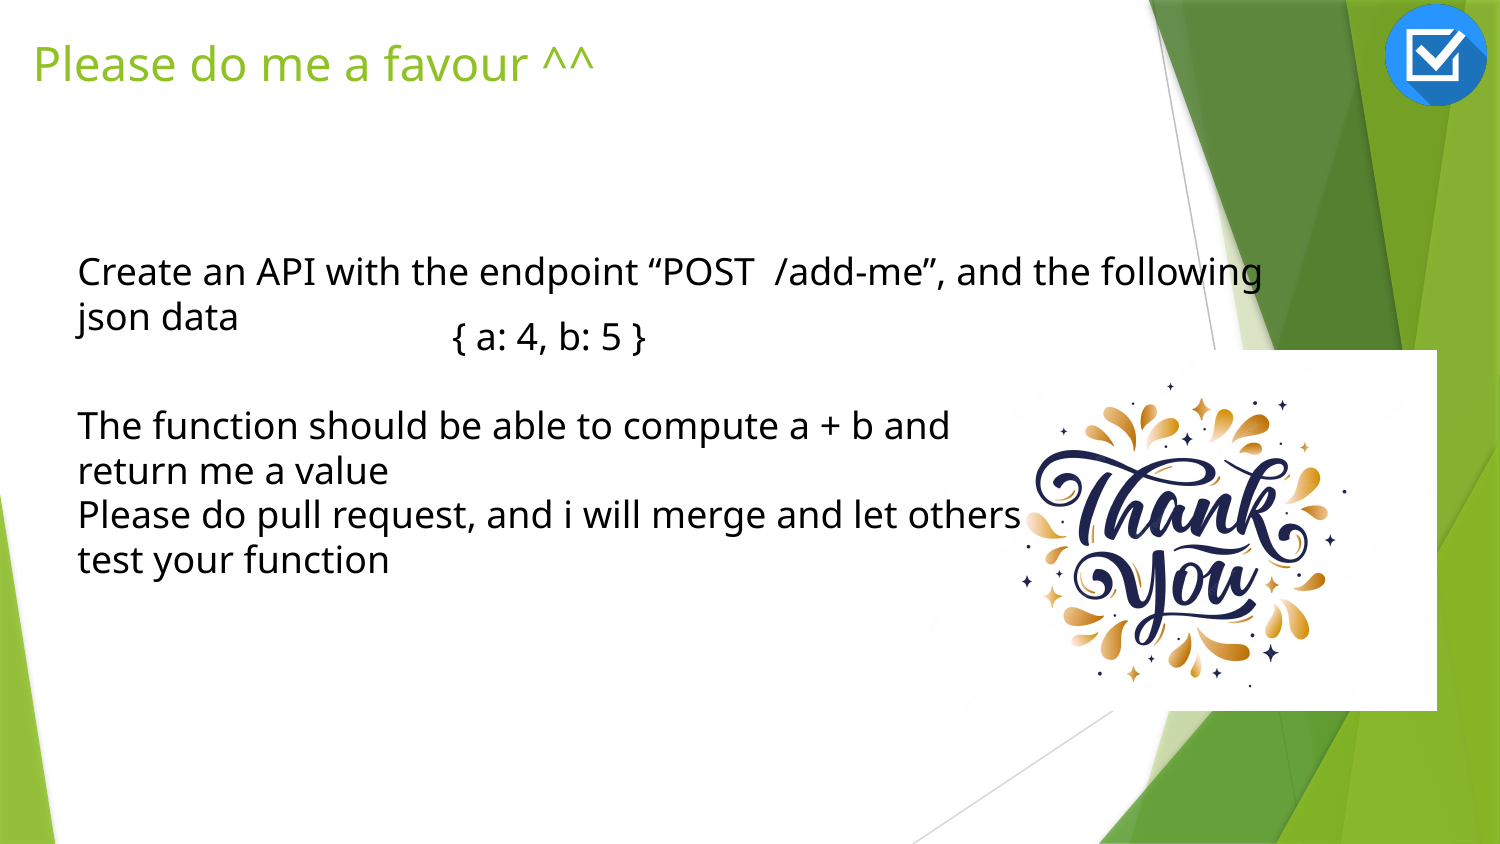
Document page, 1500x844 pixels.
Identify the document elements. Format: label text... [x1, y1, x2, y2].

picture [930, 349, 1437, 711]
title Please do me a favour ^^ [17, 18, 1280, 107]
text_box The function should be able to compute a + b and return me a value [62, 386, 925, 475]
picture [1385, 4, 1488, 107]
text_box { a: 4, b: 5 } [430, 298, 669, 374]
text_box Create an API with the endpoint “POST /add-me”, and the following json data [62, 232, 1305, 353]
text_box Please do pull request, and i will merge and let others test your function [62, 475, 925, 596]
